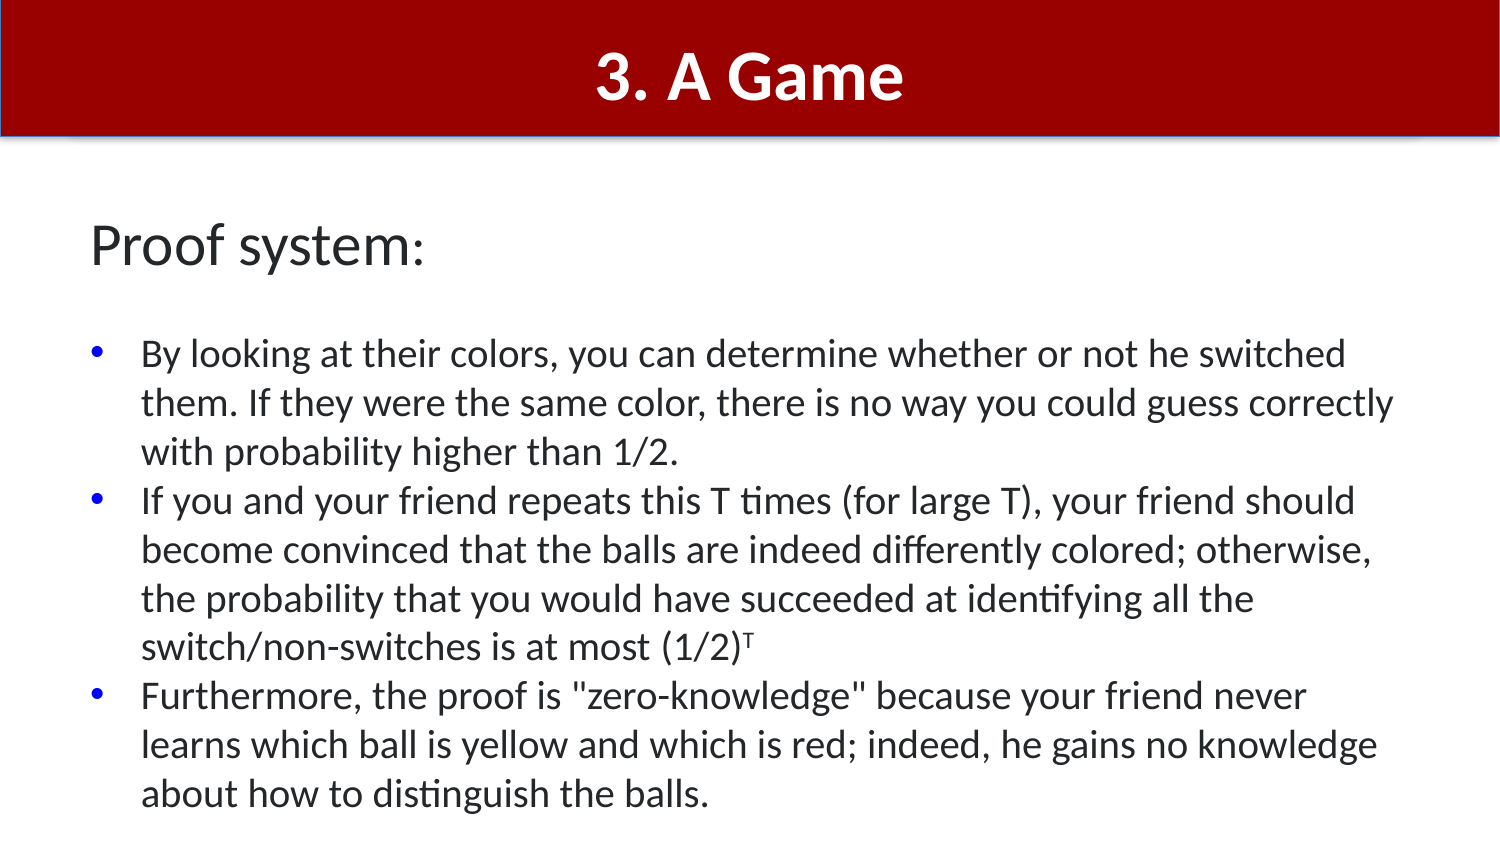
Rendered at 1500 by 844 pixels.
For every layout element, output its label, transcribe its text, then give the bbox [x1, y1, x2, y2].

title 3. A Game [75, 20, 1425, 123]
list Proof system: By looking at their colors, you can determine whether or not he switched them. If they were the same color, there is no way you could guess correctly with probability higher than 1/2. If you and your friend repeats this T times (for large T), your friend should become convinced that the balls are indeed differently colored; otherwise, the probability that you would have succeeded at identifying all the switch/non-switches is at most (1/2)T Furthermore, the proof is "zero-knowledge" because your friend never learns which ball is yellow and which is red; indeed, he gains no knowledge about how to distinguish the balls. [74, 196, 1426, 824]
